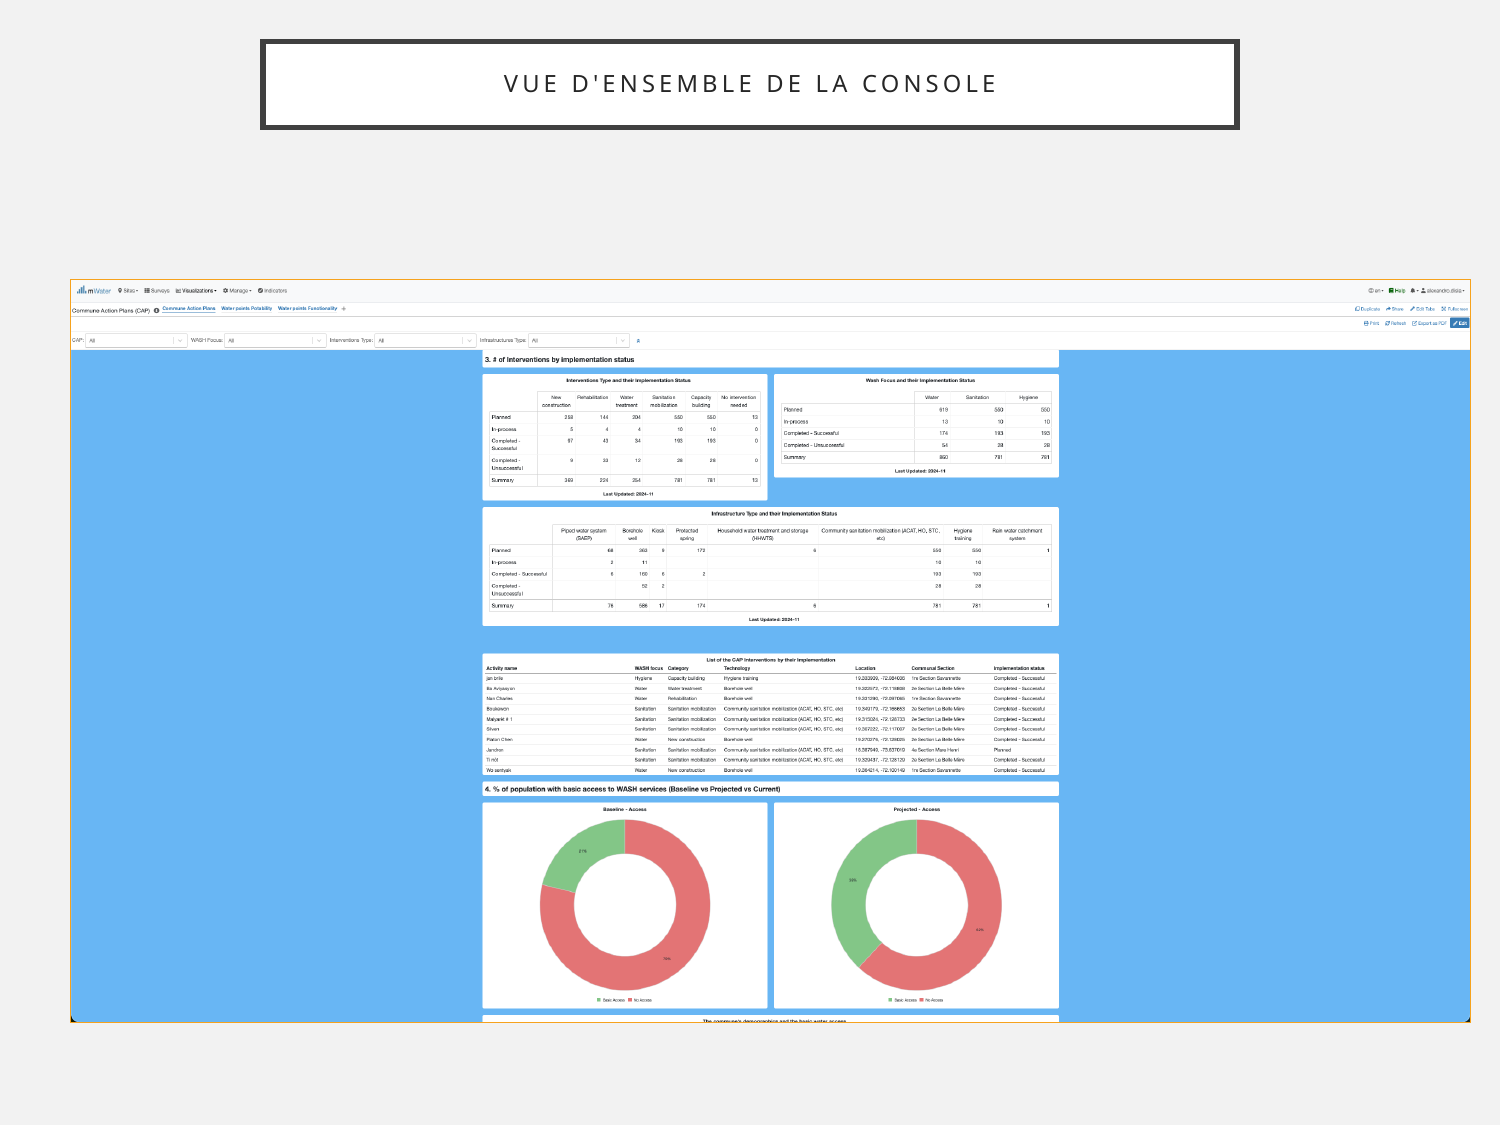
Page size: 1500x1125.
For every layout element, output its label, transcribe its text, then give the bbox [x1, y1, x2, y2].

picture [69, 279, 1471, 1023]
title Vue d'ensemble de la console [260, 39, 1240, 130]
